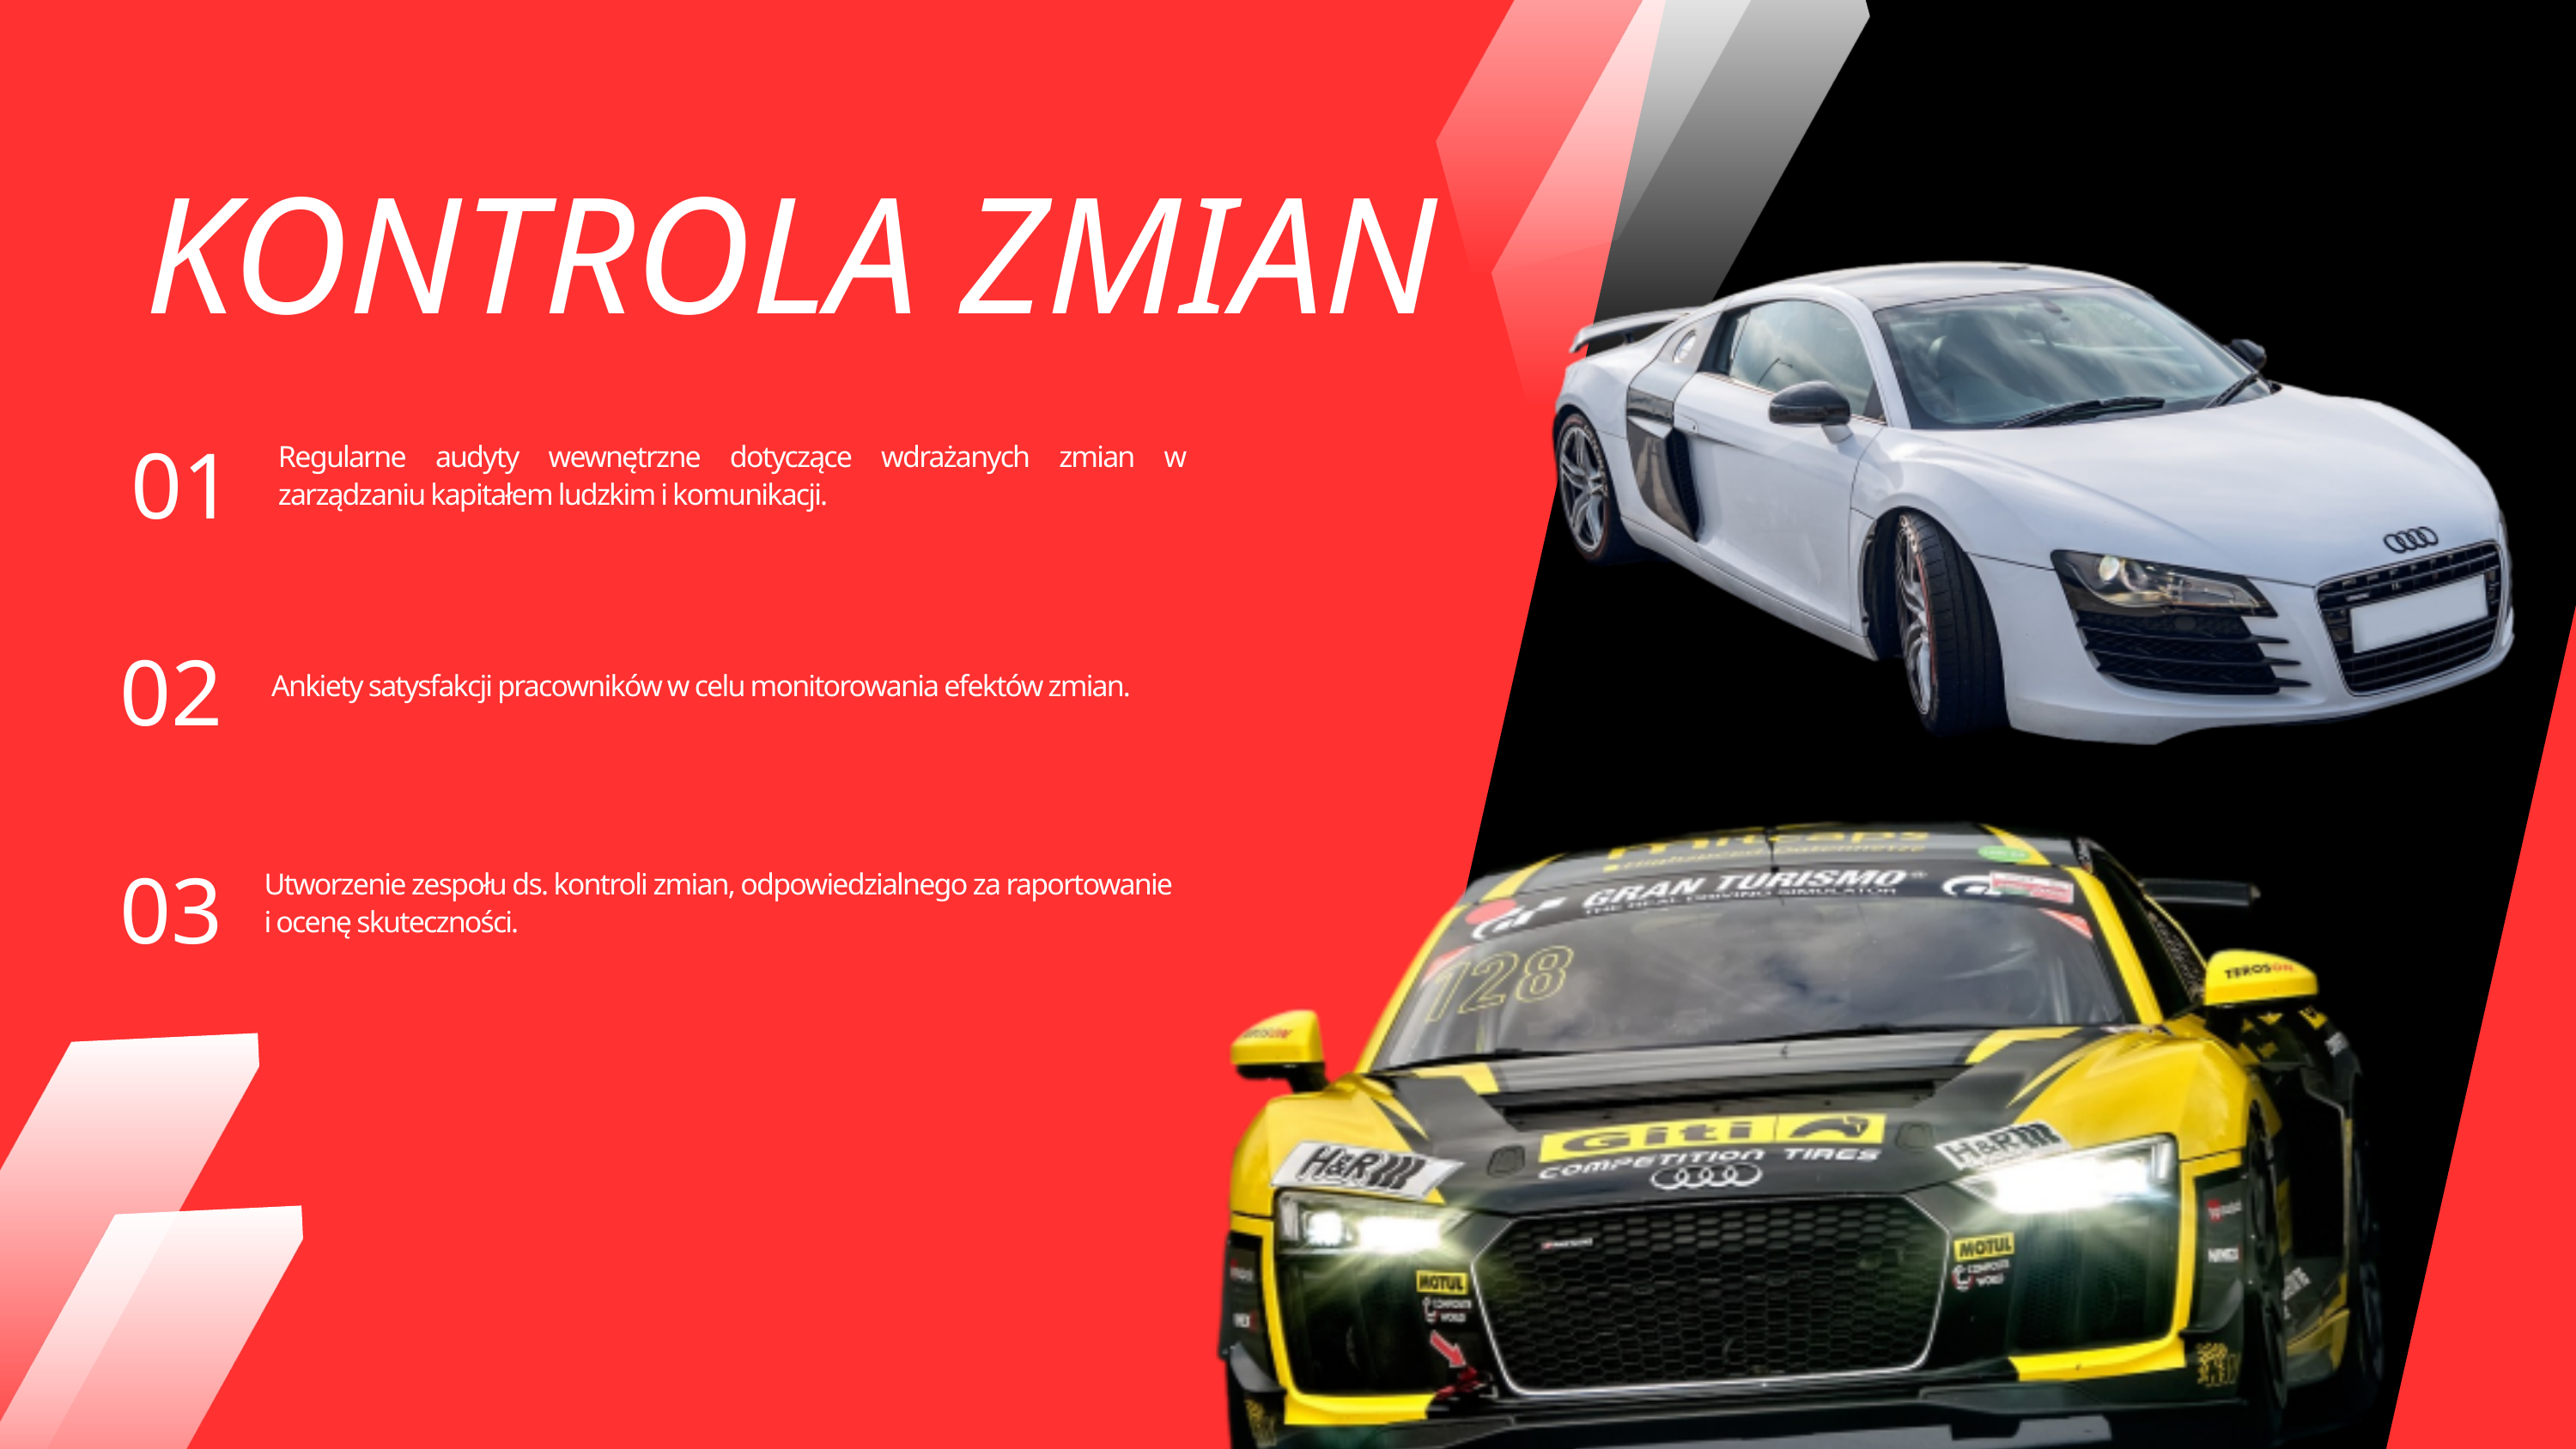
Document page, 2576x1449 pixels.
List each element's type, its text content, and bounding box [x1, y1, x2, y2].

text_box Regularne audyty wewnętrzne dotyczące wdrażanych zmian w zarządzaniu kapitałem ludzkim i komunikacji. [277, 435, 1186, 512]
text_box Ankiety satysfakcji pracowników w celu monitorowania efektów zmian. [271, 664, 1180, 702]
text_box KONTROLA ZMIAN [144, 120, 1282, 347]
text_box [0, 1205, 313, 1449]
text_box 02 [119, 616, 253, 744]
text_box 03 [119, 835, 253, 962]
text_box [0, 1033, 266, 1219]
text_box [1287, 0, 2576, 1449]
text_box 01 [131, 410, 264, 537]
text_box Utworzenie zespołu ds. kontroli zmian, odpowiedzialnego za raportowanie i ocenę skuteczności. [264, 863, 1172, 939]
text_box [829, 622, 1282, 1449]
